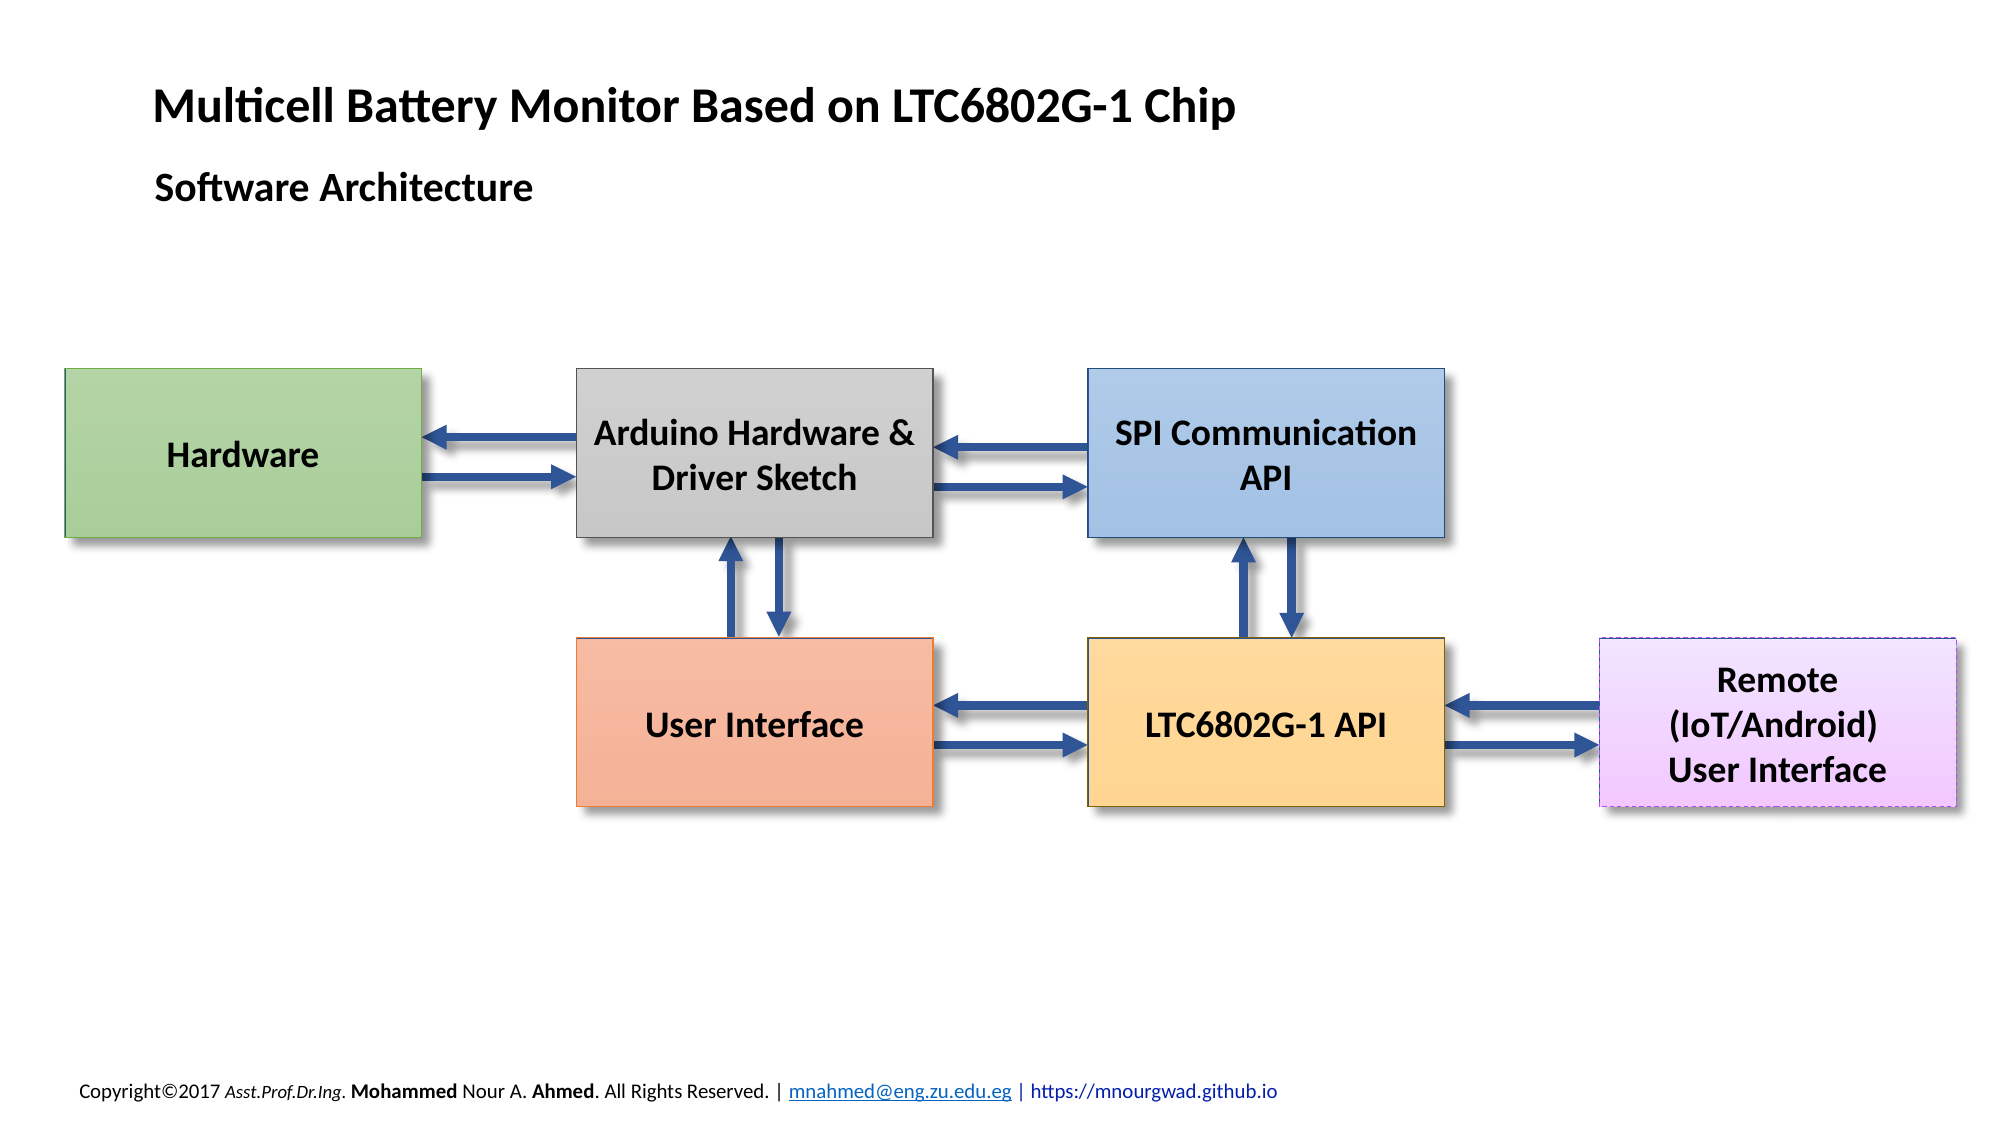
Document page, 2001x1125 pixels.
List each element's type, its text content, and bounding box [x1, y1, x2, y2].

text_box User Interface [576, 637, 934, 807]
text_box Hardware [64, 368, 422, 538]
text_box Software Architecture [139, 152, 549, 218]
text_box SPI Communication API [1087, 368, 1445, 538]
text_box Arduino Hardware & Driver Sketch [576, 368, 934, 538]
text_box Remote (IoT/Android) User Interface [1599, 637, 1957, 807]
text_box Copyright©2017 Asst.Prof.Dr.Ing. Mohammed Nour A. Ahmed. All Rights Reserved. | mnahmed@eng.zu.edu.eg | https://mnourgwad.github.io [64, 1070, 1705, 1110]
title Multicell Battery Monitor Based on LTC6802G-1 Chip [137, 59, 1863, 153]
text_box LTC6802G-1 API [1087, 637, 1445, 807]
